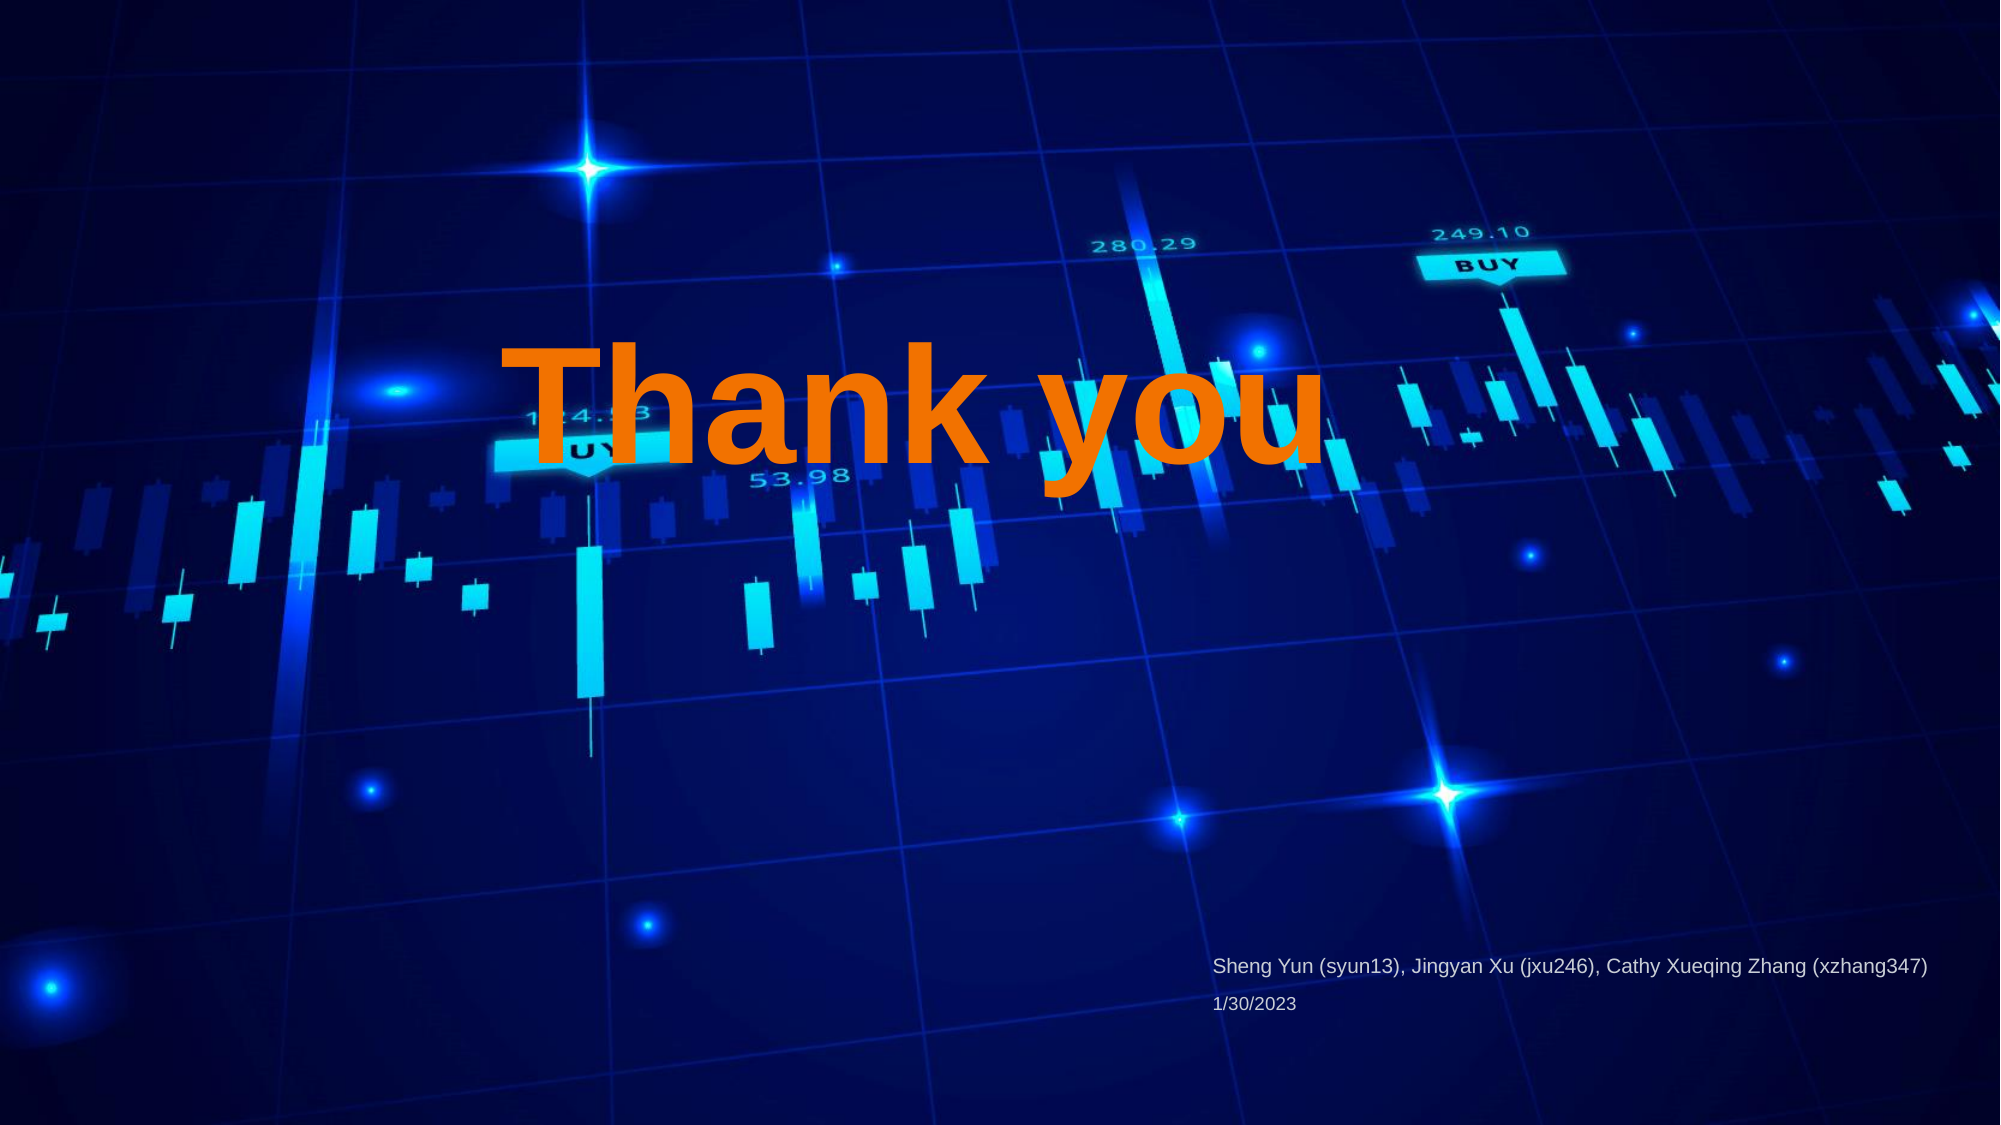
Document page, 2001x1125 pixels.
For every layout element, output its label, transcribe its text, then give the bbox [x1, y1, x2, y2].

picture [0, 0, 2000, 1125]
text_box 1/30/2023 [1197, 986, 1445, 1035]
text_box Thank you [485, 289, 1395, 505]
text_box Sheng Yun (syun13), Jingyan Xu (jxu246), Cathy Xueqing Zhang (xzhang347) [1197, 948, 2000, 1073]
